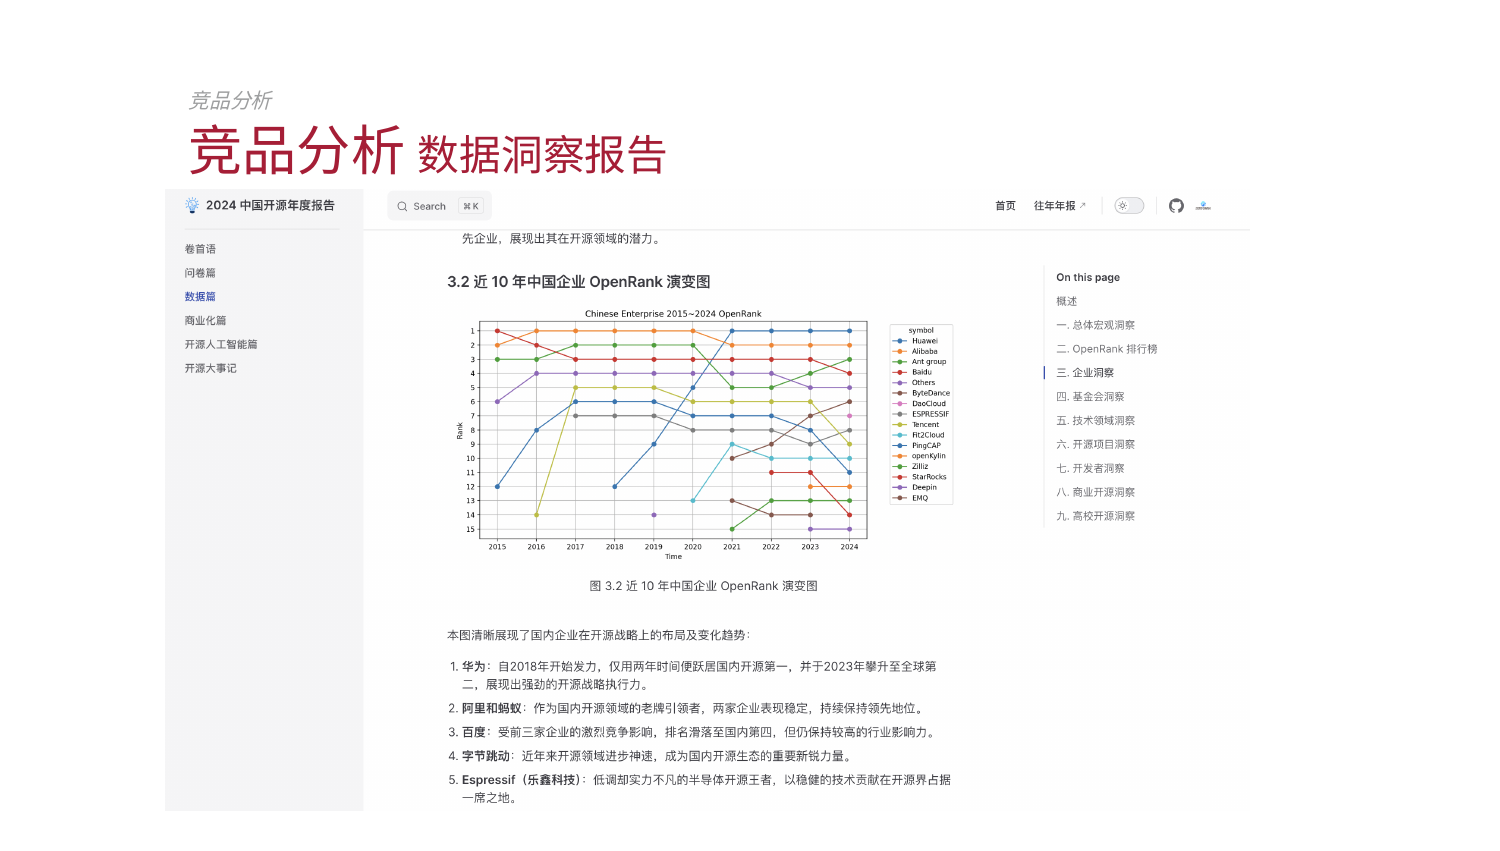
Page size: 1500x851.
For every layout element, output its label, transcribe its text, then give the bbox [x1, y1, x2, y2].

picture [165, 189, 1250, 811]
text_box 竞品分析 数据洞察报告 [173, 120, 927, 189]
text_box 竞品分析 [173, 84, 533, 120]
